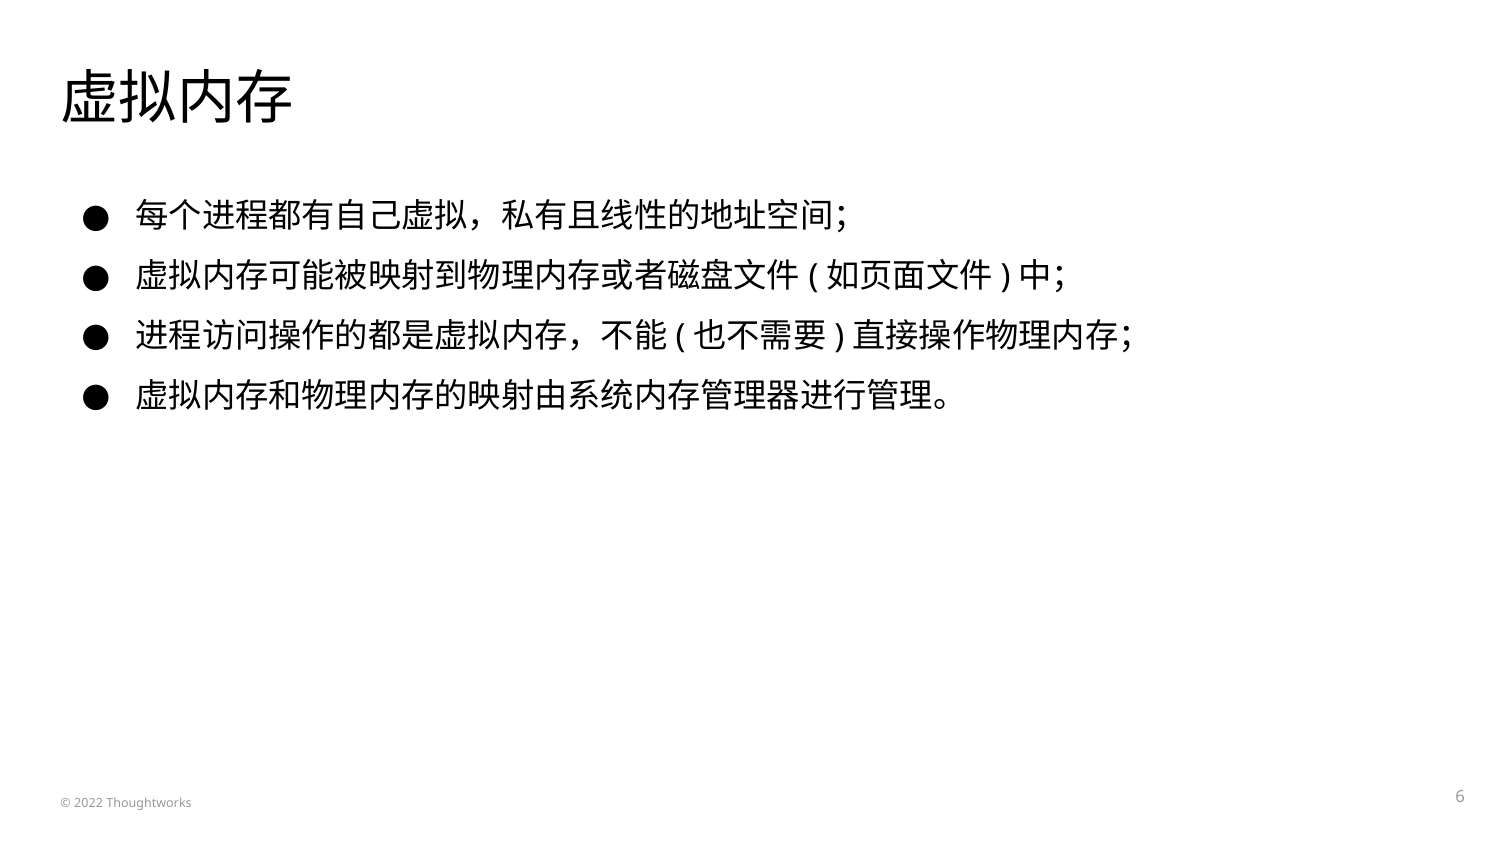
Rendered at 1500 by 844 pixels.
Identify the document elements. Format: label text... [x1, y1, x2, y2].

title 虚拟内存 [60, 60, 1440, 154]
list 每个进程都有自己虚拟，私有且线性的地址空间； 虚拟内存可能被映射到物理内存或者磁盘文件(如页面文件)中； 进程访问操作的都是虚拟内存，不能(也不需要)直接操作物理内存； 虚拟内存和物理内存的映射由系统内存管理器进行管理。 [60, 174, 1440, 736]
slide_number ‹#› [1389, 764, 1480, 830]
